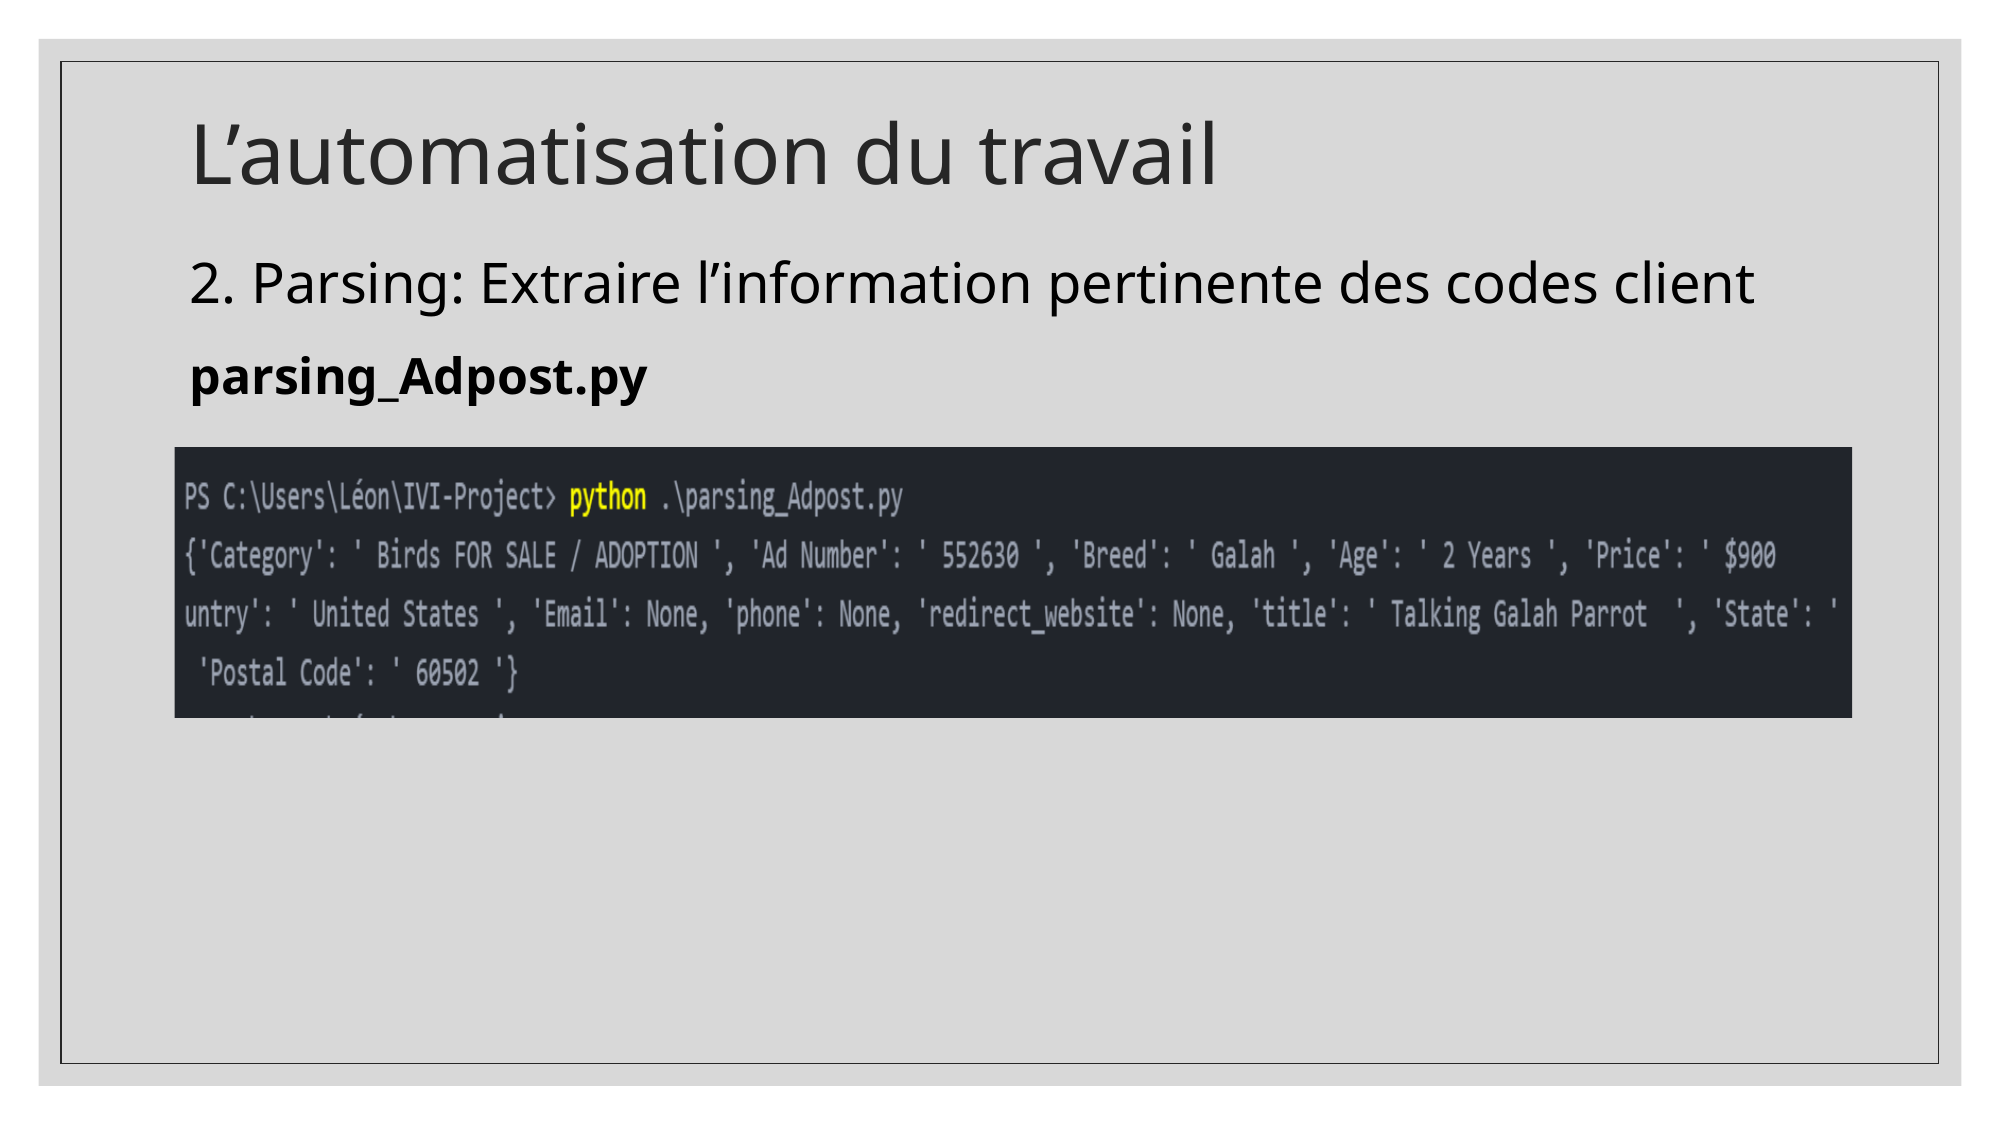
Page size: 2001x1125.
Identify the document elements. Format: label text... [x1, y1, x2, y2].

text_box parsing_Adpost.py [174, 336, 1175, 412]
list 2. Parsing: Extraire l’information pertinente des codes client [174, 231, 1816, 337]
picture [174, 444, 1853, 718]
title L’automatisation du travail [174, 105, 1825, 211]
